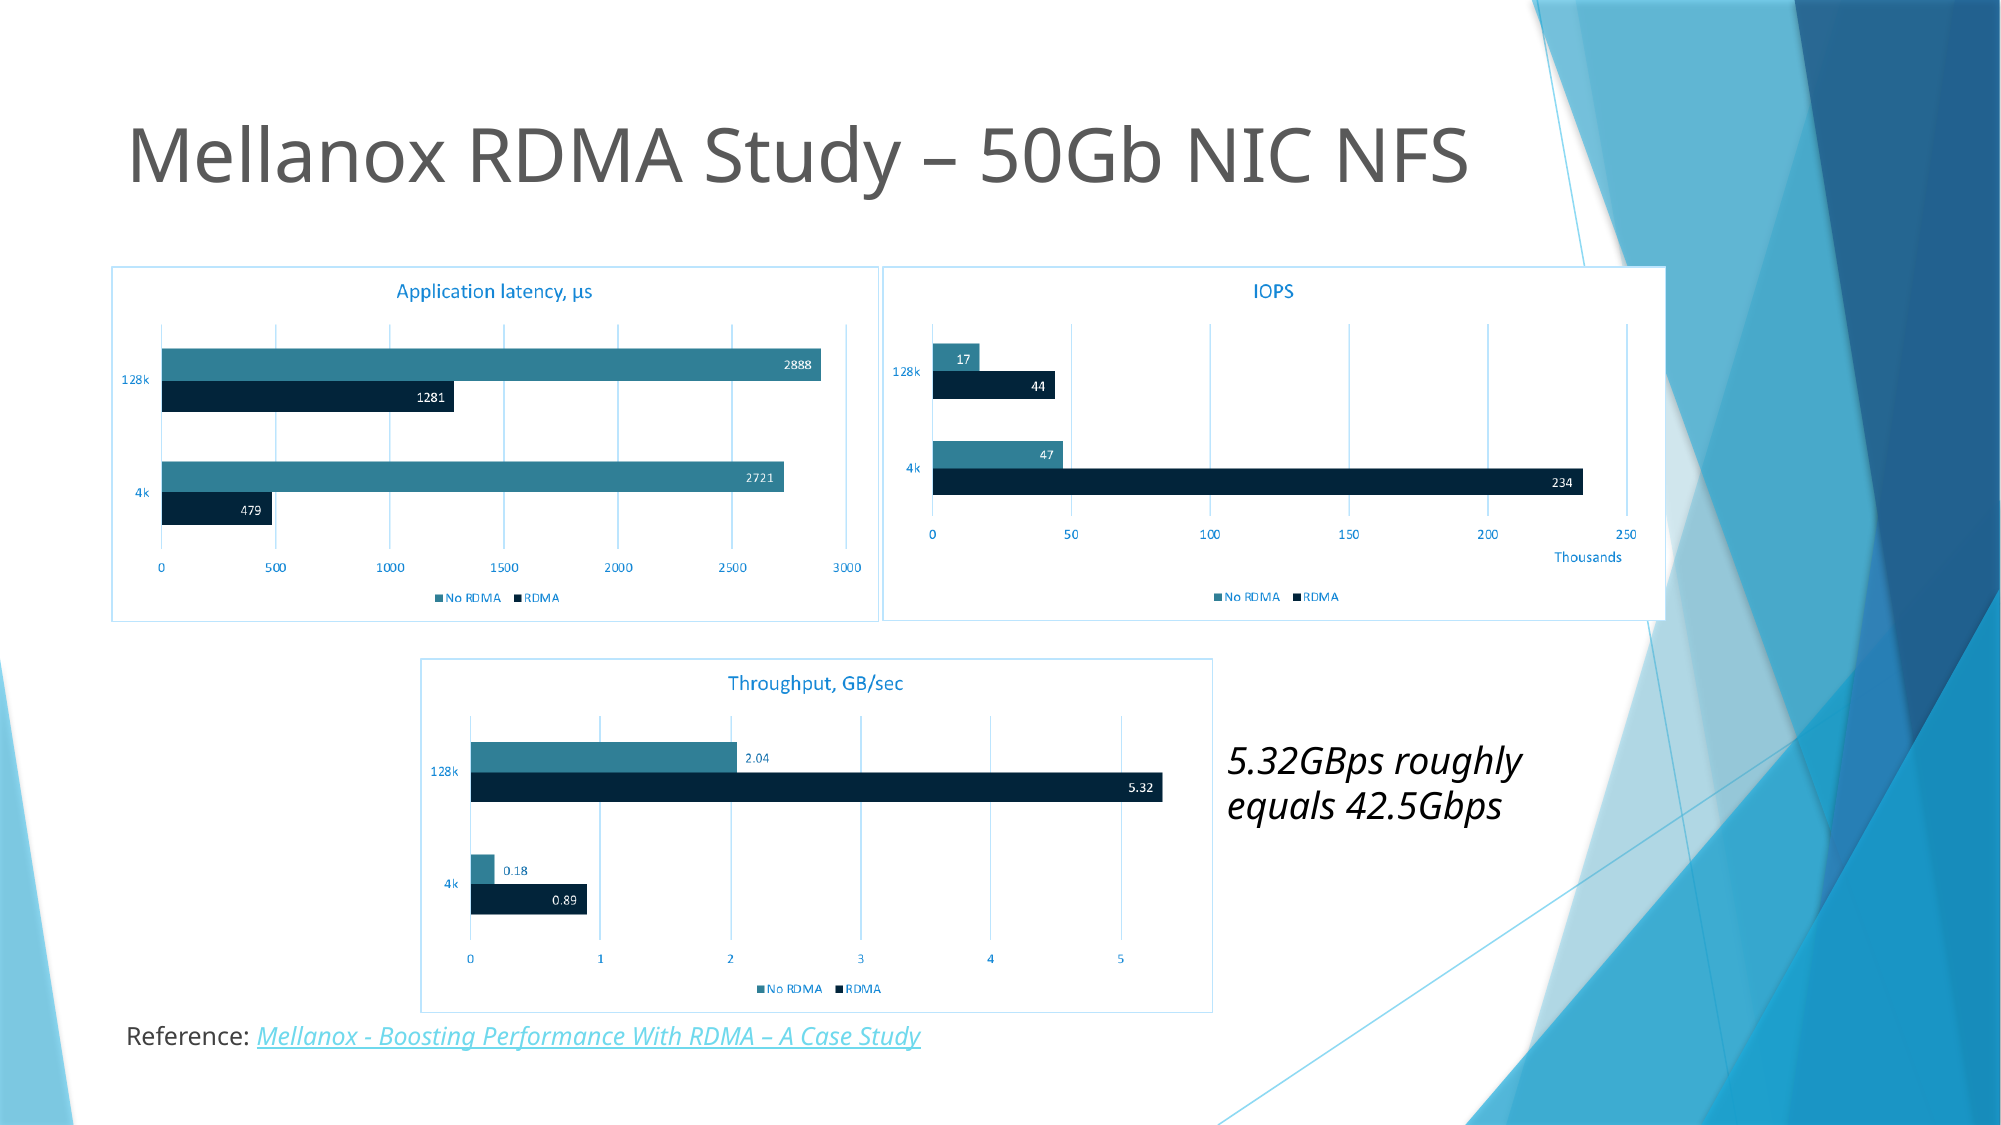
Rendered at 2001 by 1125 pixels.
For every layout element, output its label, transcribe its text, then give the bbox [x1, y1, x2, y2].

title Mellanox RDMA Study – 50Gb NIC NFS [111, 99, 1522, 266]
picture [881, 265, 1666, 622]
text_box 5.32GBps roughly equals 42.5Gbps [1218, 729, 1548, 835]
picture [110, 265, 880, 622]
list Reference: Mellanox - Boosting Performance With RDMA – A Case Study [111, 630, 1522, 1101]
picture [419, 658, 1213, 1014]
